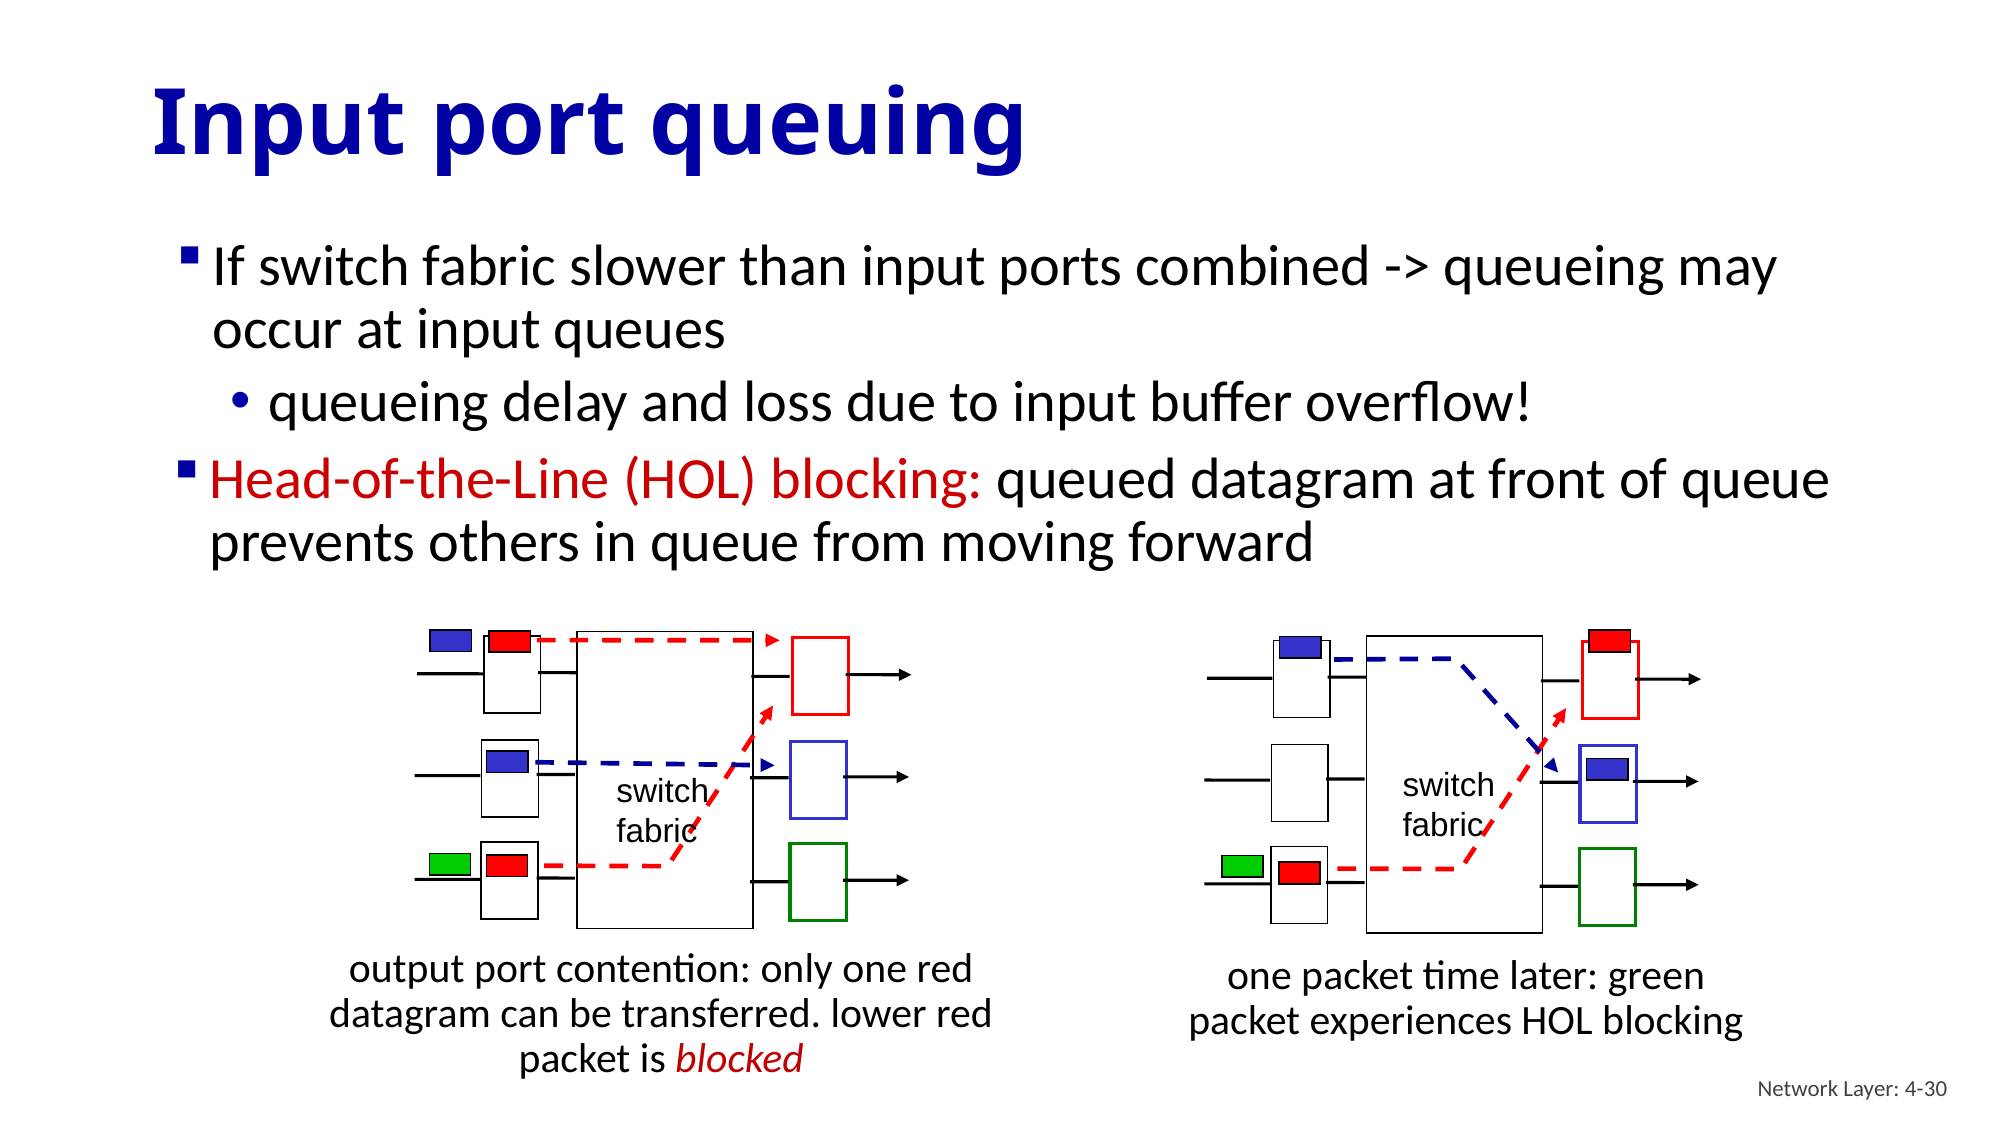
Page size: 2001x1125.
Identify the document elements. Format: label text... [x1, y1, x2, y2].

text_box Head-of-the-Line (HOL) blocking: queued datagram at front of queue prevents others in queue from moving forward [136, 441, 1862, 603]
text_box output port contention: only one red datagram can be transferred. lower red packet is blocked [295, 939, 1027, 1090]
slide_number Network Layer: 4-30 [1512, 1056, 1963, 1117]
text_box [1171, 630, 1761, 1052]
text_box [414, 630, 912, 929]
list If switch fabric slower than input ports combined -> queueing may occur at input queues queueing delay and loss due to input buffer overflow! [139, 227, 1865, 450]
title Input port queuing [137, 51, 1863, 198]
